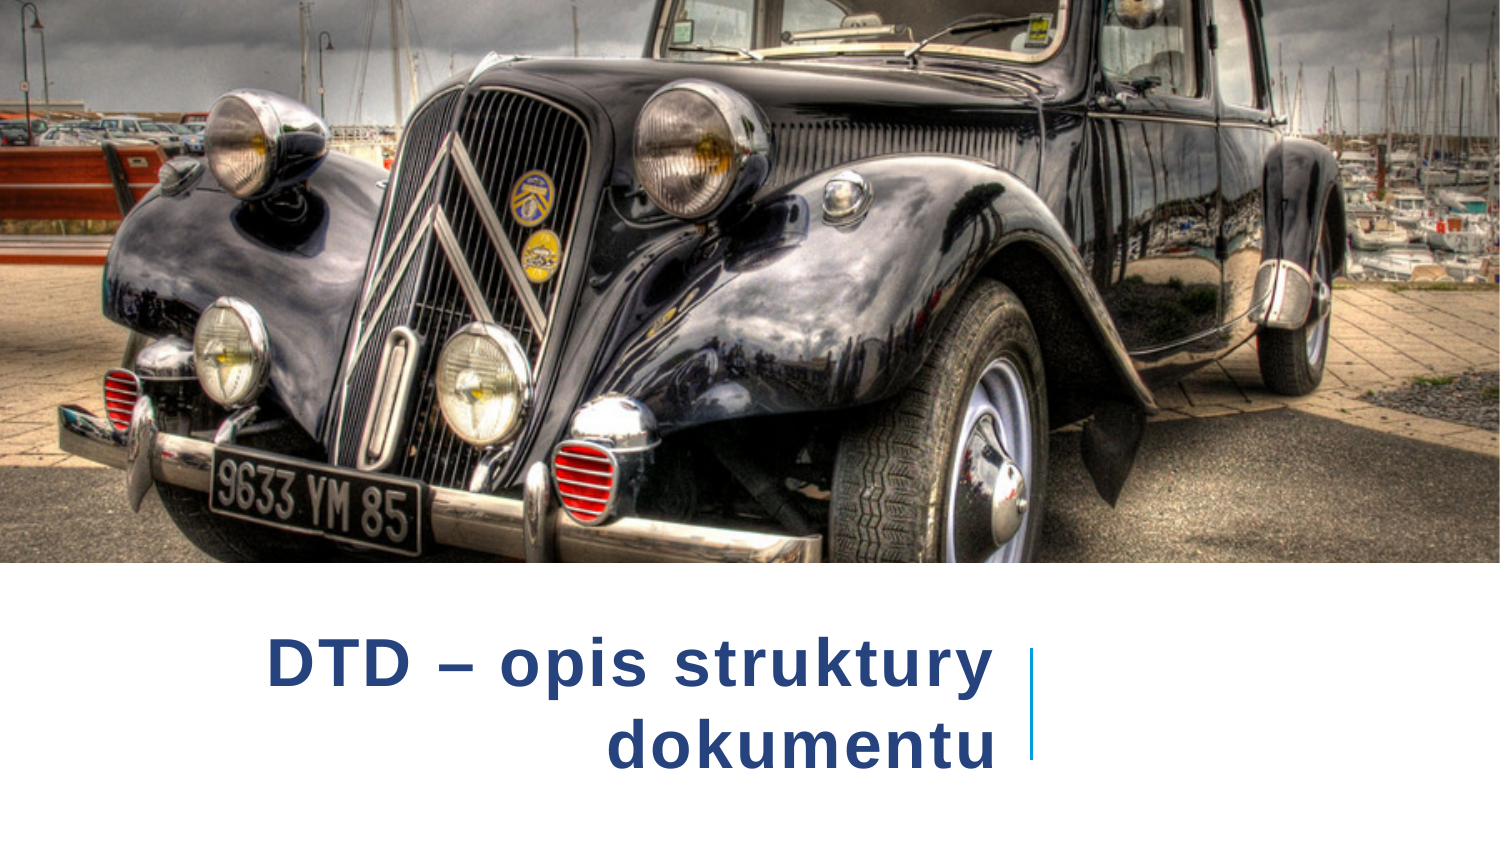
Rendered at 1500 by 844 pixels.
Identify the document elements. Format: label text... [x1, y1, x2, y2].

picture [0, 0, 1500, 563]
title DTD – opis struktury dokumentu [56, 610, 1013, 791]
